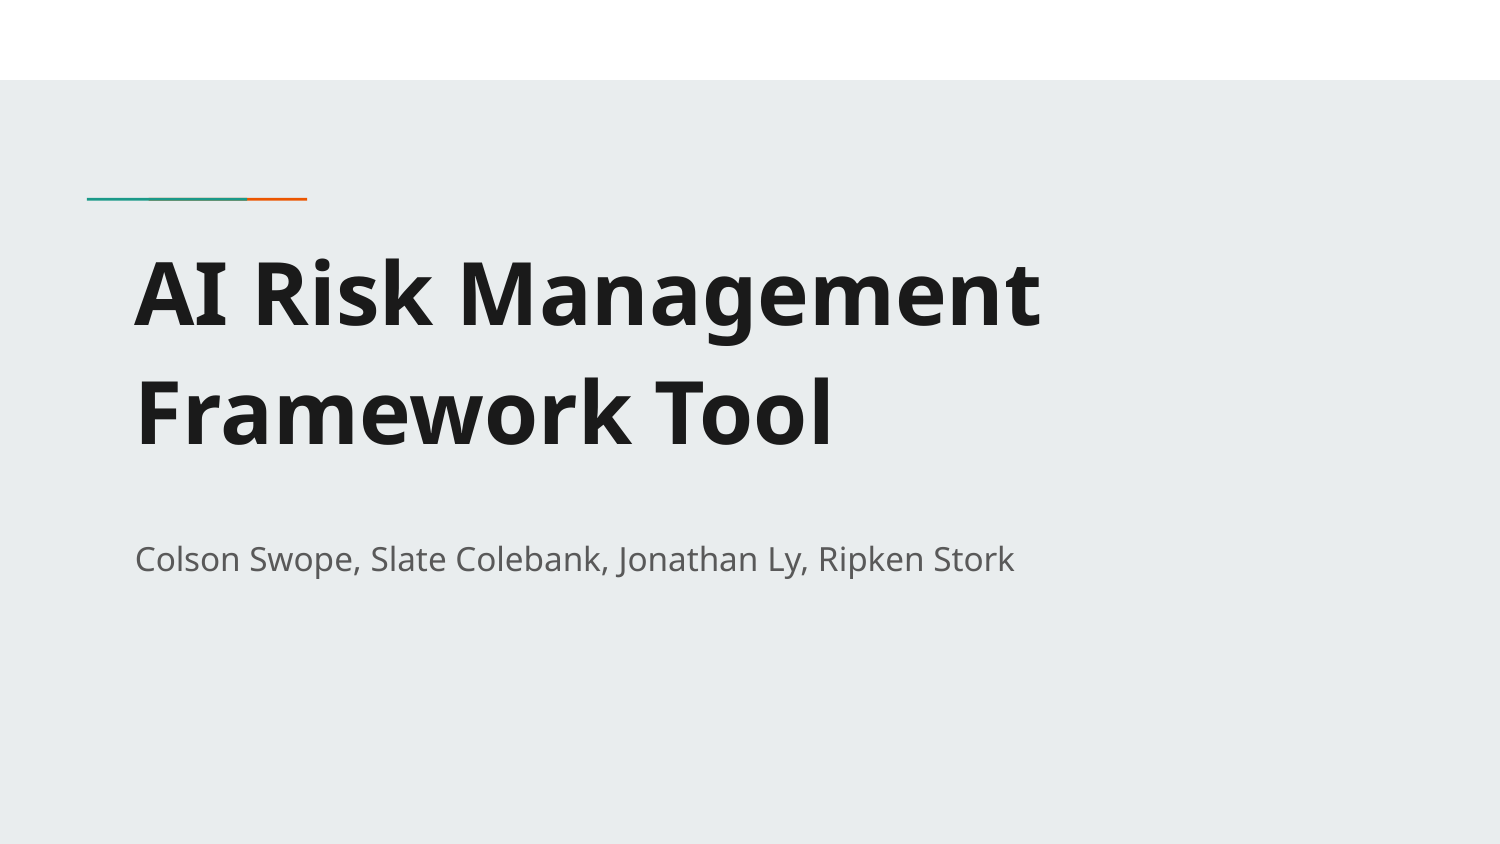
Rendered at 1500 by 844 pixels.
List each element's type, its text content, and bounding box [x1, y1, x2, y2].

title AI Risk Management Framework Tool [119, 216, 1381, 490]
subtitle Colson Swope, Slate Colebank, Jonathan Ly, Ripken Stork [119, 520, 1381, 610]
